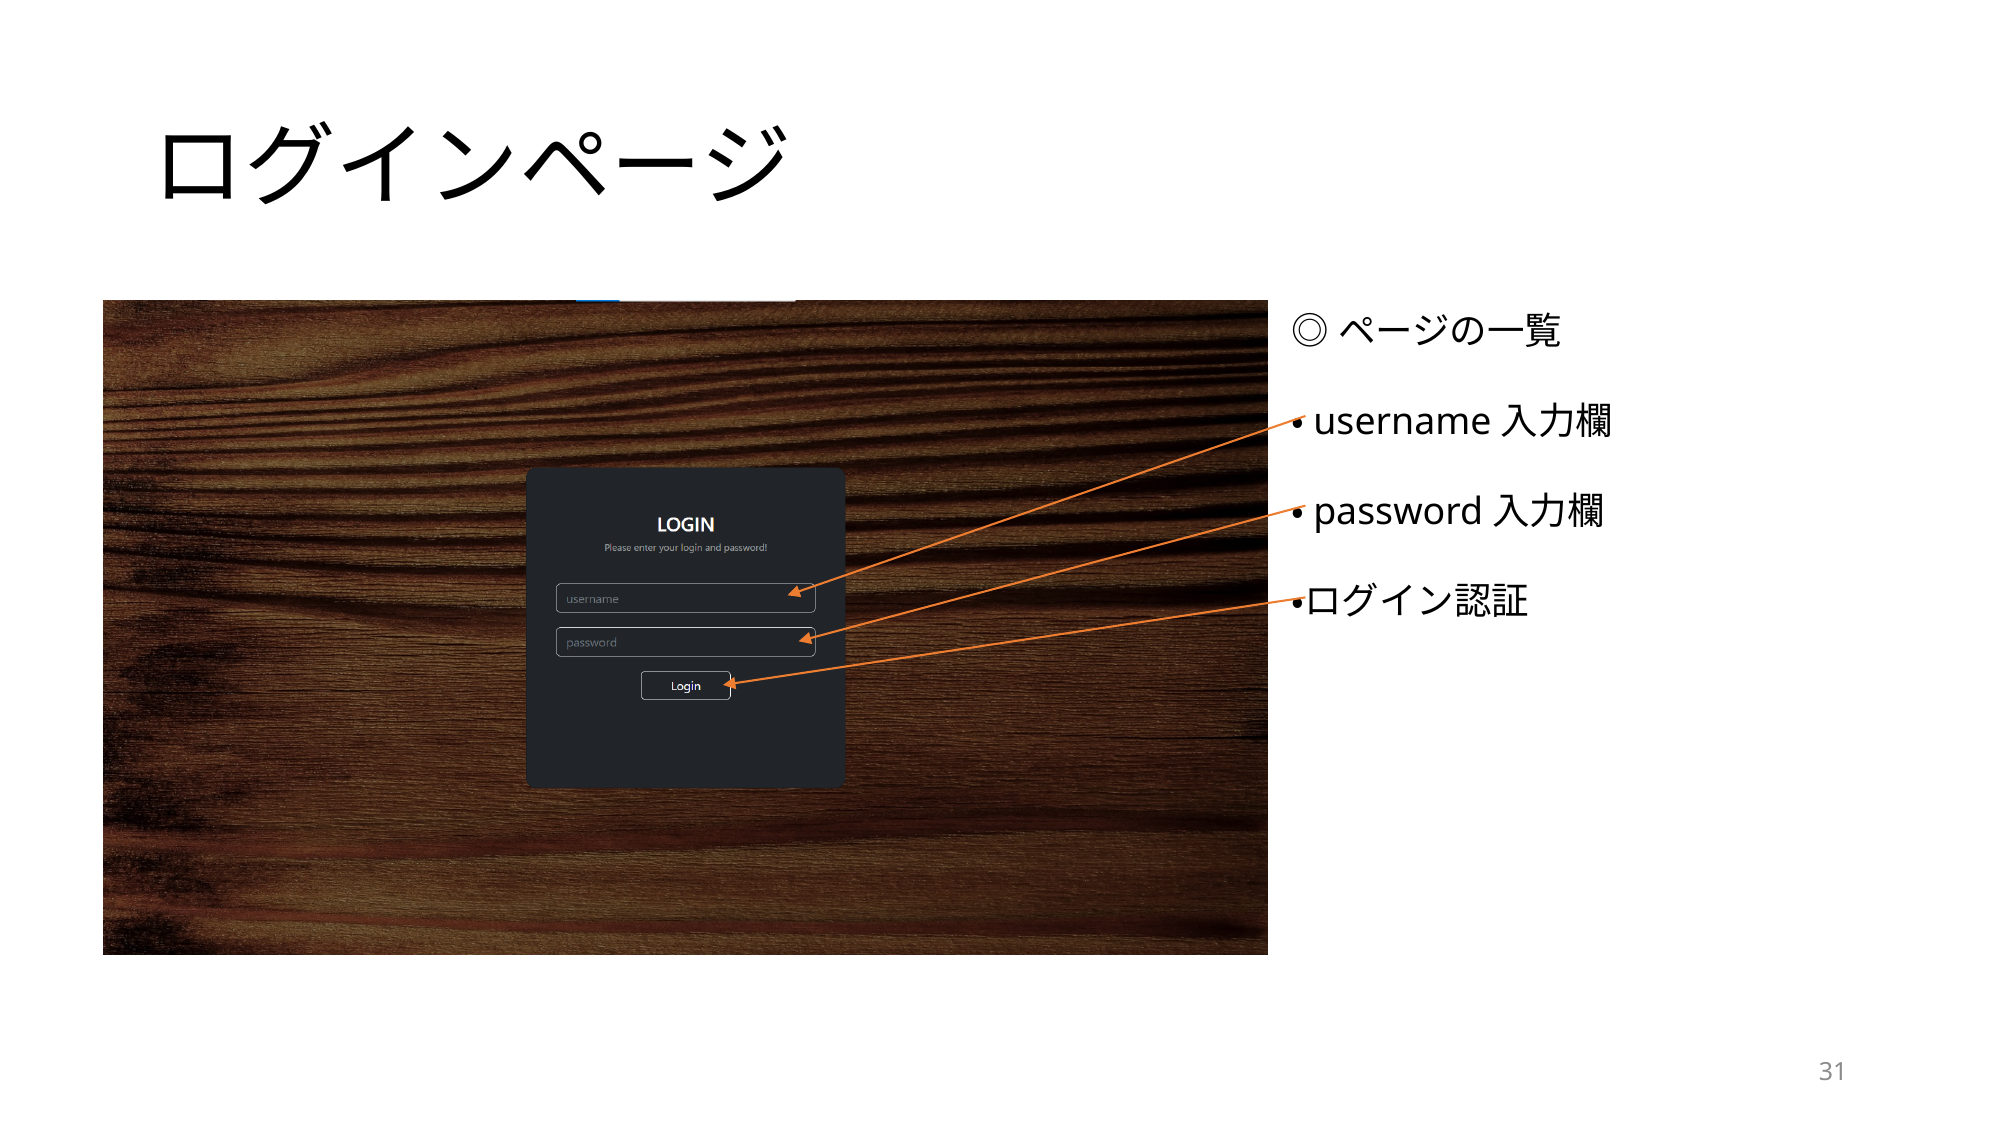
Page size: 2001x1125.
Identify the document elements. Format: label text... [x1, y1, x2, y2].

slide_number 31 [1412, 1042, 1863, 1103]
text_box ◎ページの一覧 ・username入力欄 ・password入力欄 ・ログイン認証 [1276, 299, 1696, 630]
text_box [722, 597, 1306, 685]
picture [103, 300, 1268, 955]
title ログインページ [137, 59, 1863, 278]
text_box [787, 415, 1306, 596]
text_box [798, 505, 1306, 597]
